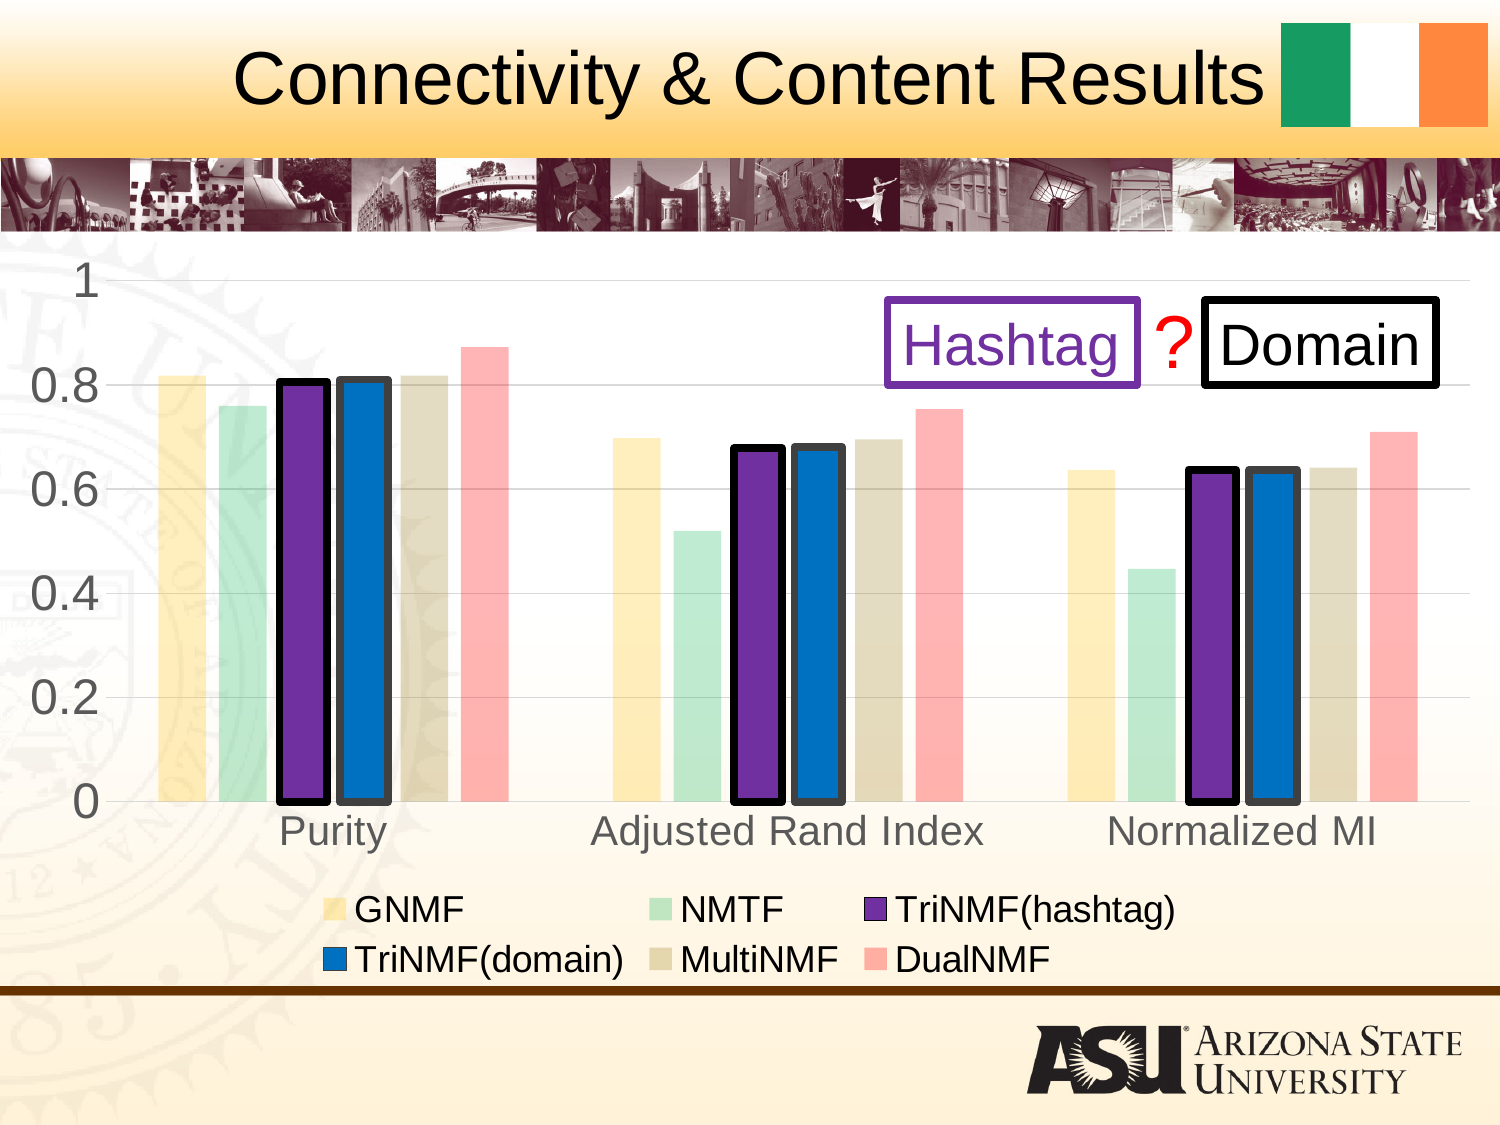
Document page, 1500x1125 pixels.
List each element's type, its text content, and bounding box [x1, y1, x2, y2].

picture [0, 988, 1500, 1125]
picture [0, 0, 1500, 237]
title Connectivity & Content Results [75, 0, 1425, 150]
chart [0, 237, 1500, 988]
